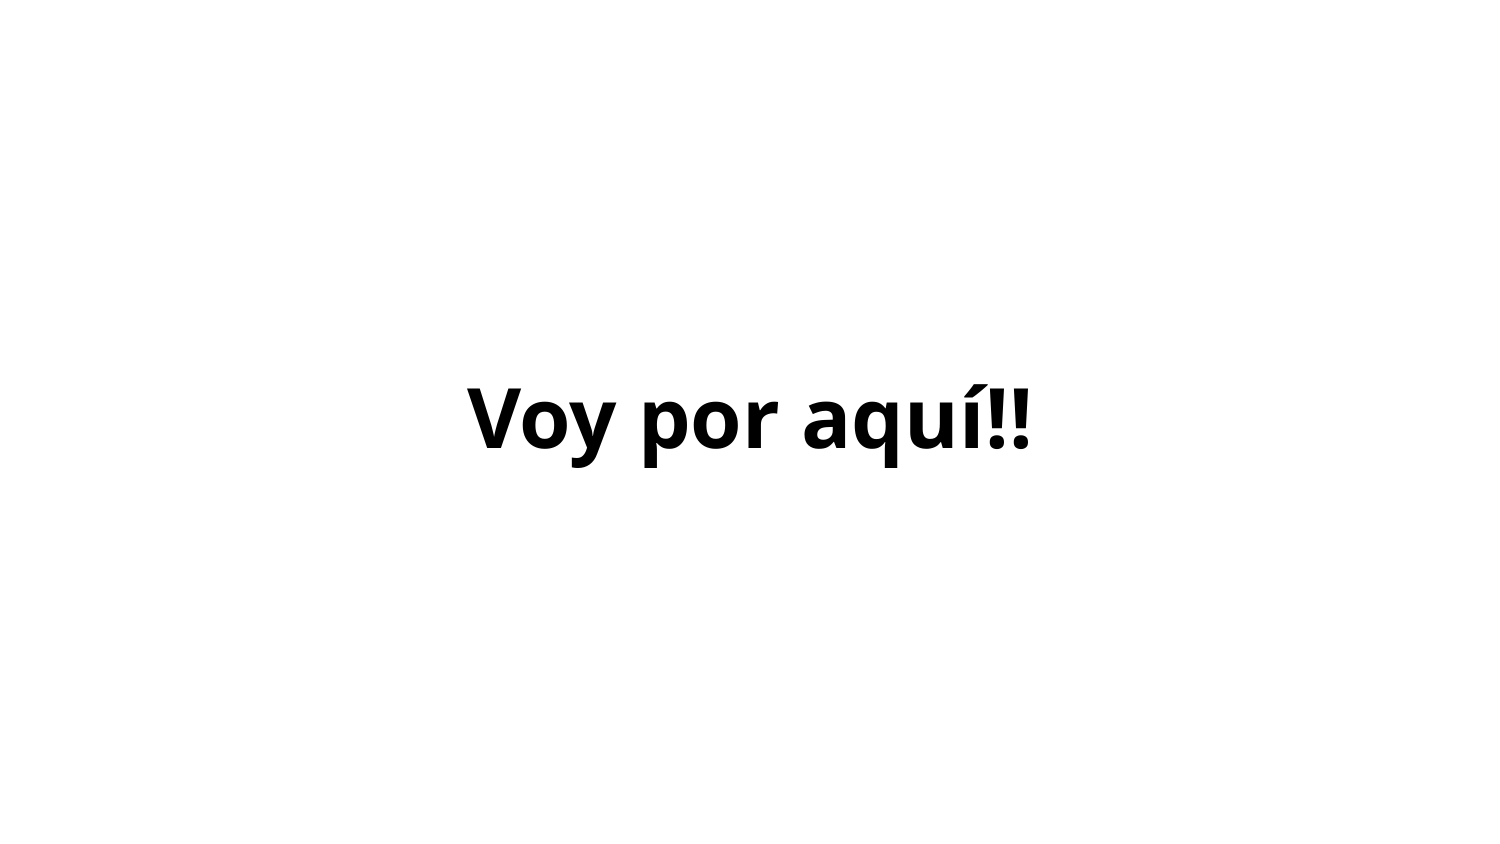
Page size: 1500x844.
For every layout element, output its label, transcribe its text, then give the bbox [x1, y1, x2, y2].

text_box Voy por aquí!! [239, 361, 1261, 482]
